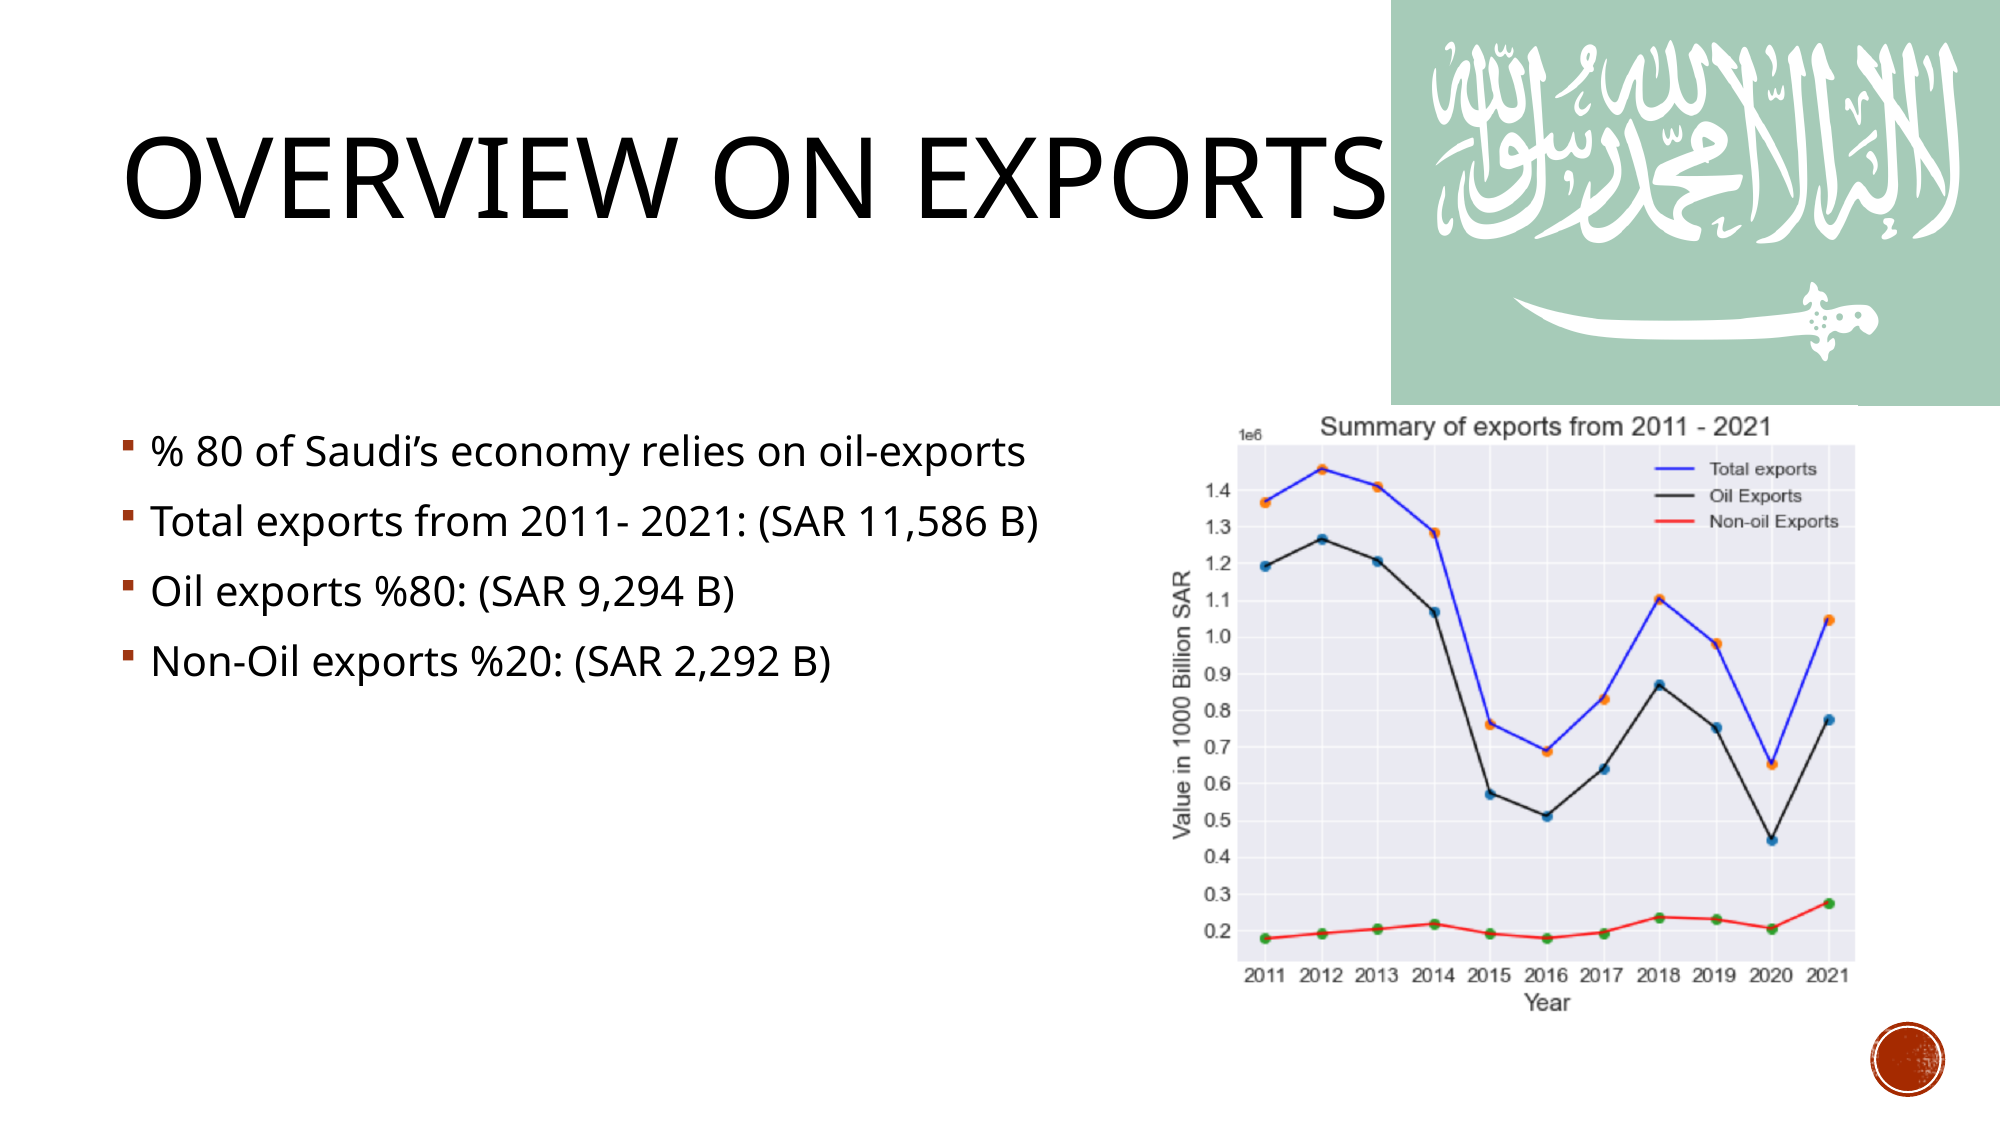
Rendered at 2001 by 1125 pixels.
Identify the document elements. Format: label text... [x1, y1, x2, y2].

picture [1158, 405, 1858, 1023]
picture [1394, 2, 1999, 404]
list % 80 of Saudi’s economy relies on oil-exports Total exports from 2011- 2021: (SAR 11,586 B) Oil exports %80: (SAR 9,294 B) Non-Oil exports %20: (SAR 2,292 B) [105, 422, 1756, 1088]
title Overview on exports [105, 50, 1391, 315]
